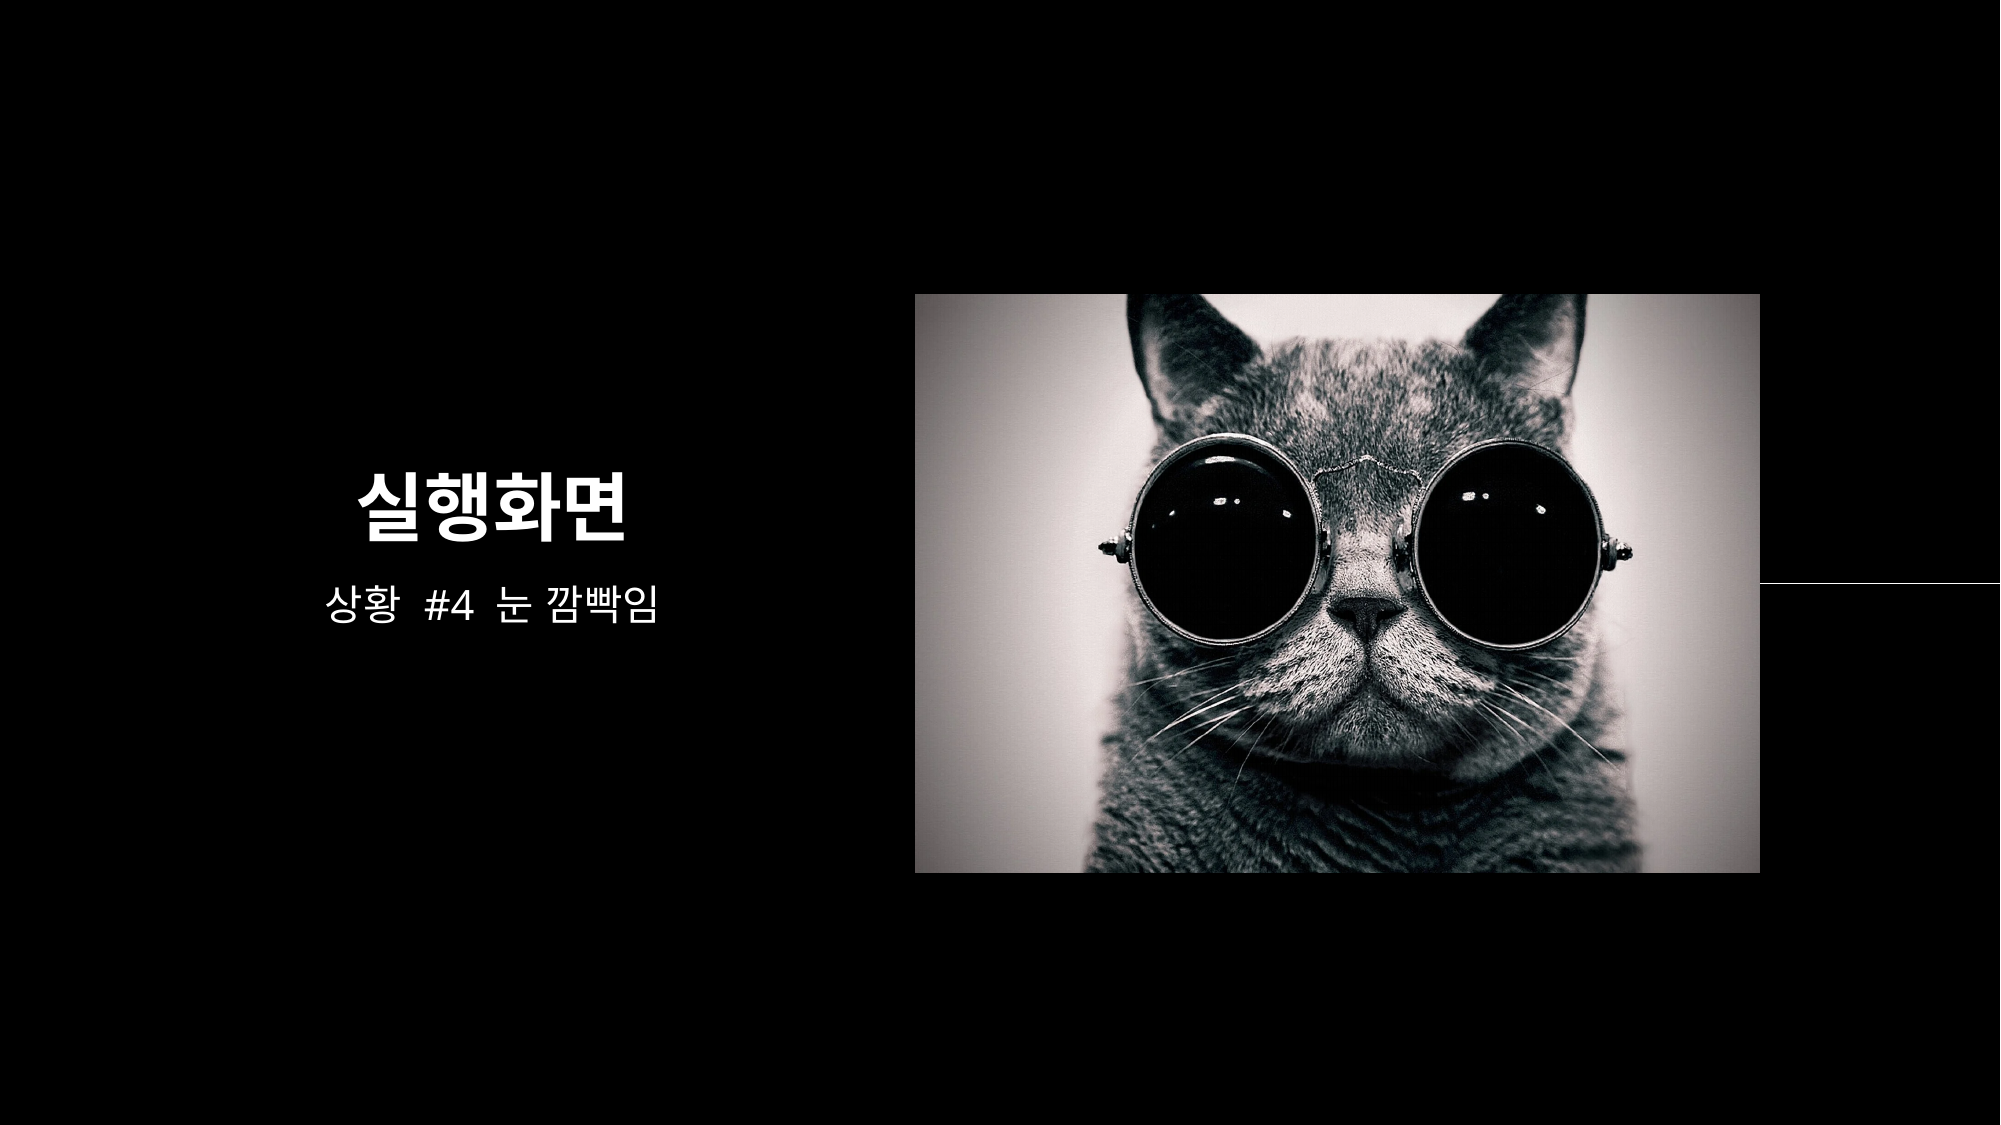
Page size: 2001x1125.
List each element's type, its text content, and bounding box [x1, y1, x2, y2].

text_box 상황 #4 눈 깜빡임 [310, 571, 677, 637]
picture [914, 293, 1761, 873]
text_box 실행화면 [340, 453, 646, 558]
